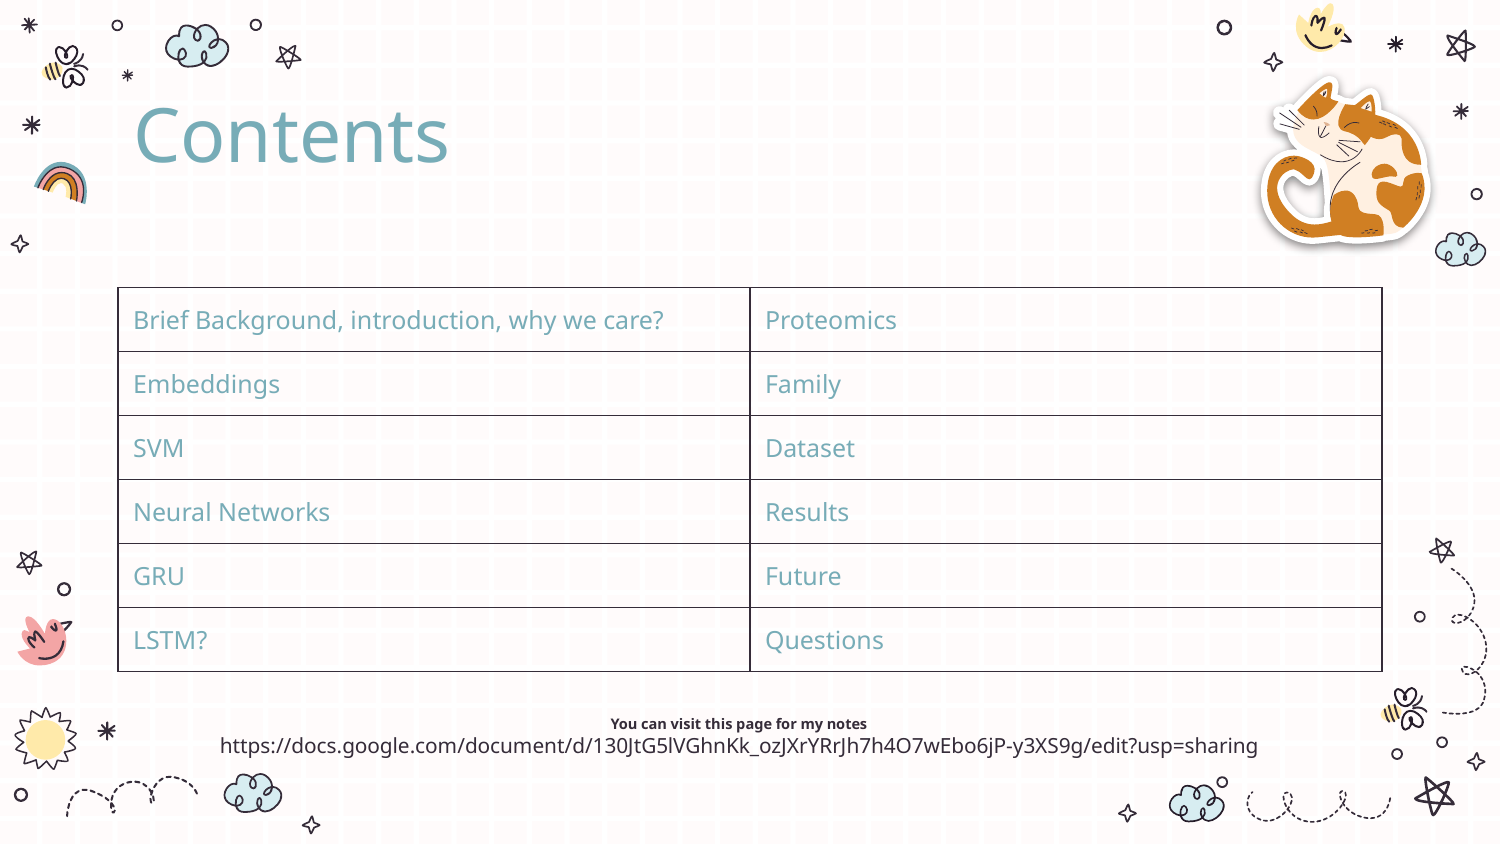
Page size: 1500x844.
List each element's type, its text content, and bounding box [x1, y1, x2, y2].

table_header Brief Background, introduction, why we care? [119, 288, 749, 351]
table_header Proteomics [751, 288, 1381, 351]
table_cell LSTM? [119, 608, 749, 671]
table_cell GRU [119, 544, 749, 607]
table_cell Questions [751, 608, 1381, 671]
table_cell Embeddings [119, 352, 749, 415]
table_cell Neural Networks [119, 480, 749, 543]
table_cell Future [751, 544, 1381, 607]
title Contents [118, 72, 1326, 167]
title Contents [1332, 72, 1382, 80]
table_cell Family [751, 352, 1381, 415]
text_box You can visit this page for my notes https://docs.google.com/document/d/130JtG5lVGhnKk_ozJXrYRrJh7h4O7wEbo6jP-y3XS9g/edit?usp=sharing [118, 700, 1360, 776]
table_cell Dataset [751, 416, 1381, 479]
table_cell SVM [119, 416, 749, 479]
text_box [1262, 81, 1442, 238]
table_cell Results [751, 480, 1381, 543]
